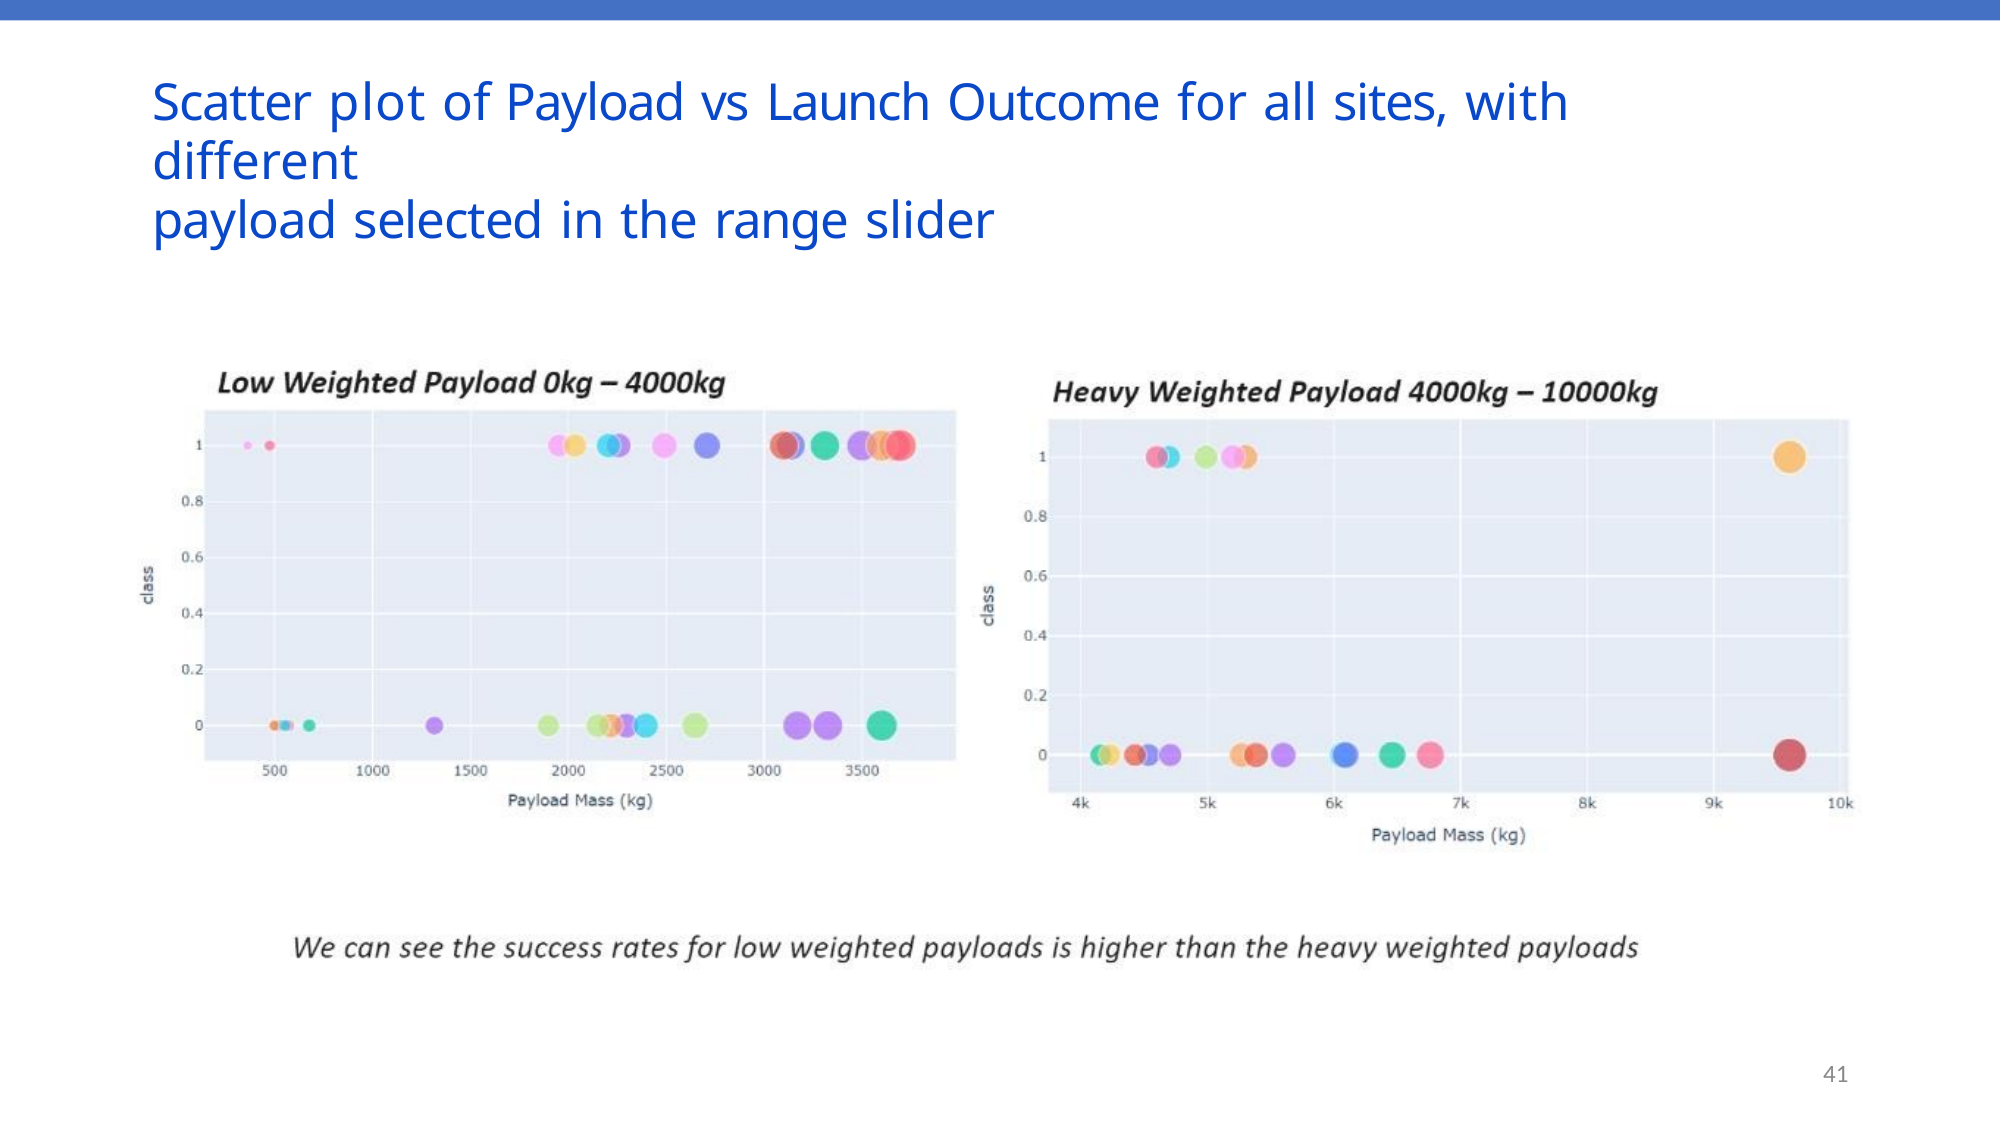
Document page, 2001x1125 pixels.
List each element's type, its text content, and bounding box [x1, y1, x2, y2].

text_box 41 [1816, 1056, 1855, 1088]
picture [137, 359, 1863, 970]
text_box [0, 0, 2000, 21]
title Scatter plot of Payload vs Launch Outcome for all sites, with different payload selected in the range slider [150, 69, 1697, 260]
